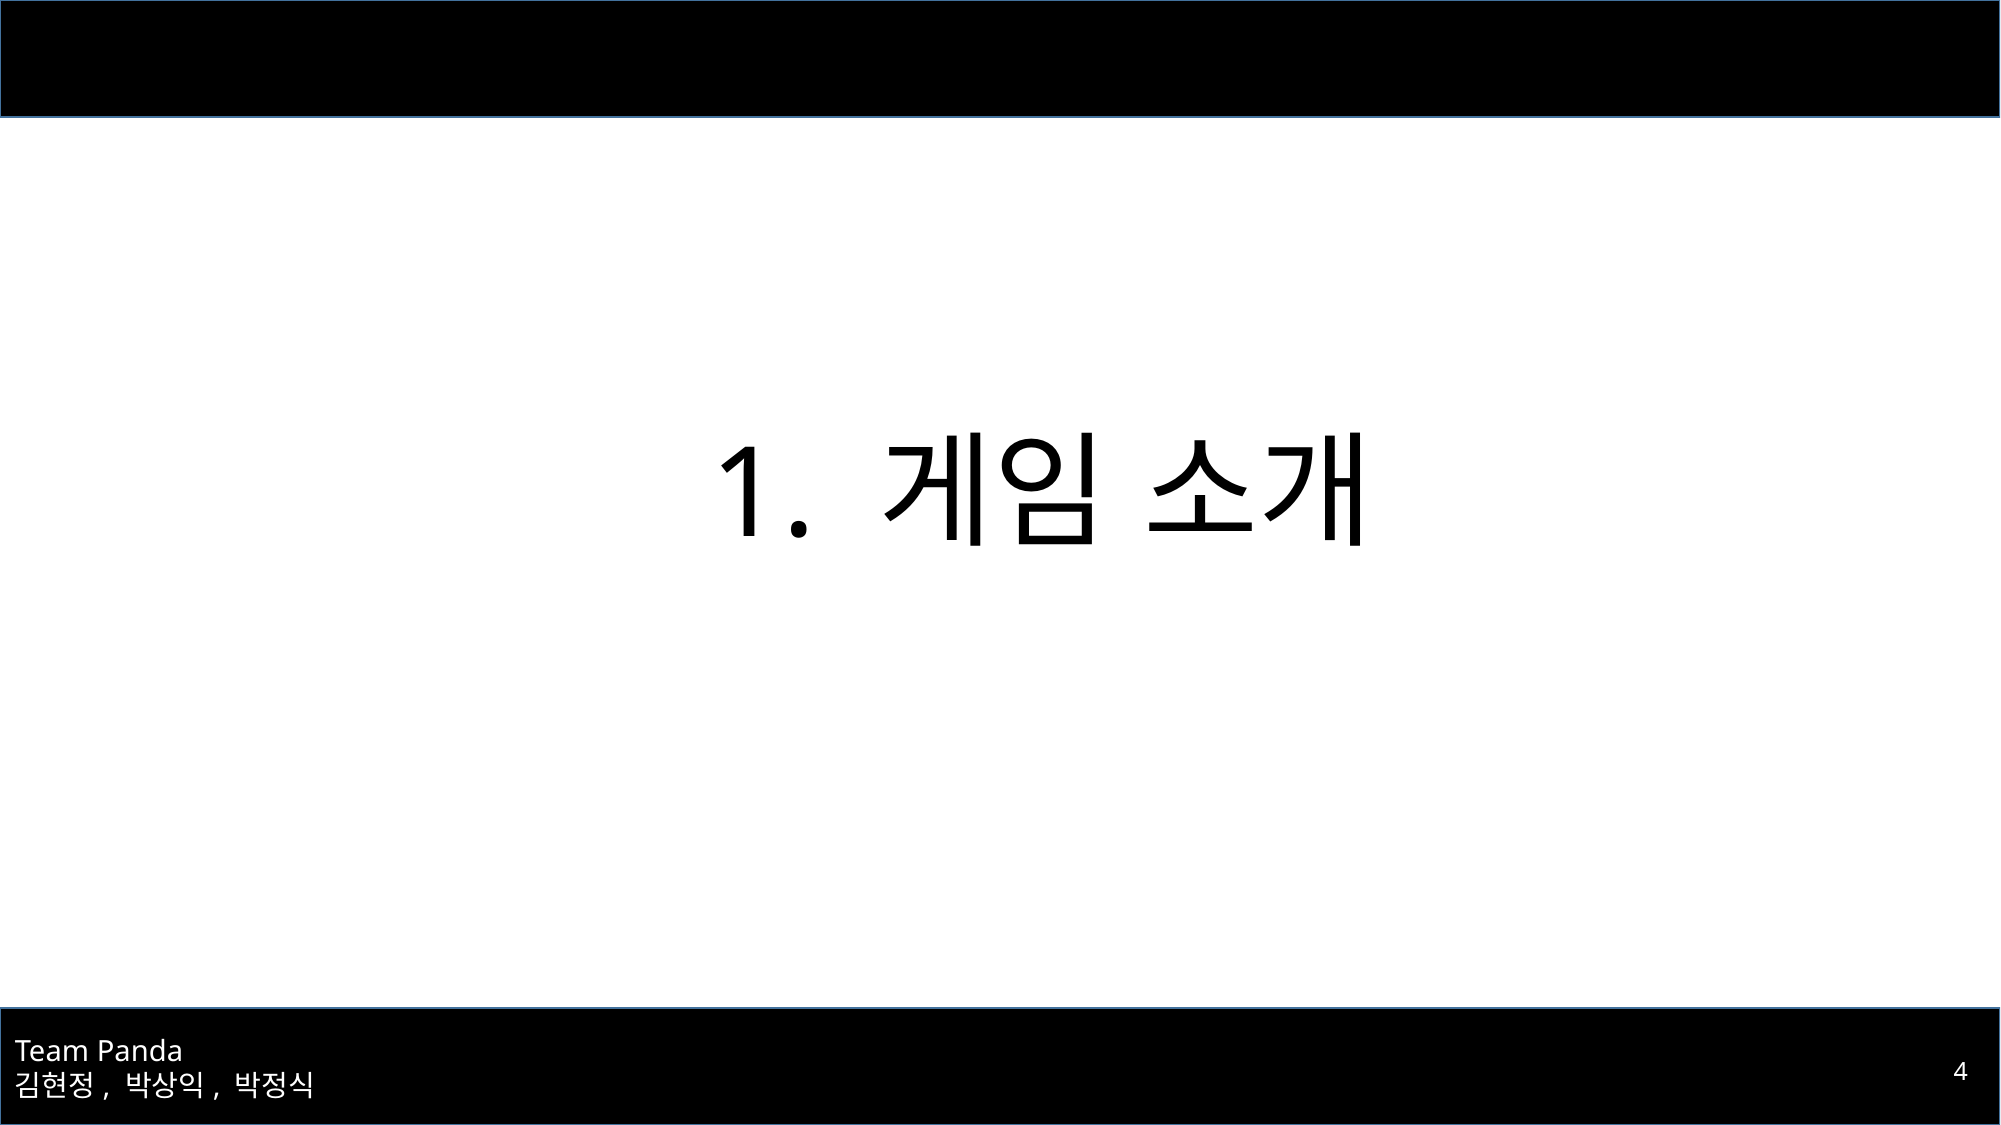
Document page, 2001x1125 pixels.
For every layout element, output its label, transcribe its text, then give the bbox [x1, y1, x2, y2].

title 1. 게임 소개 [179, 280, 1905, 571]
